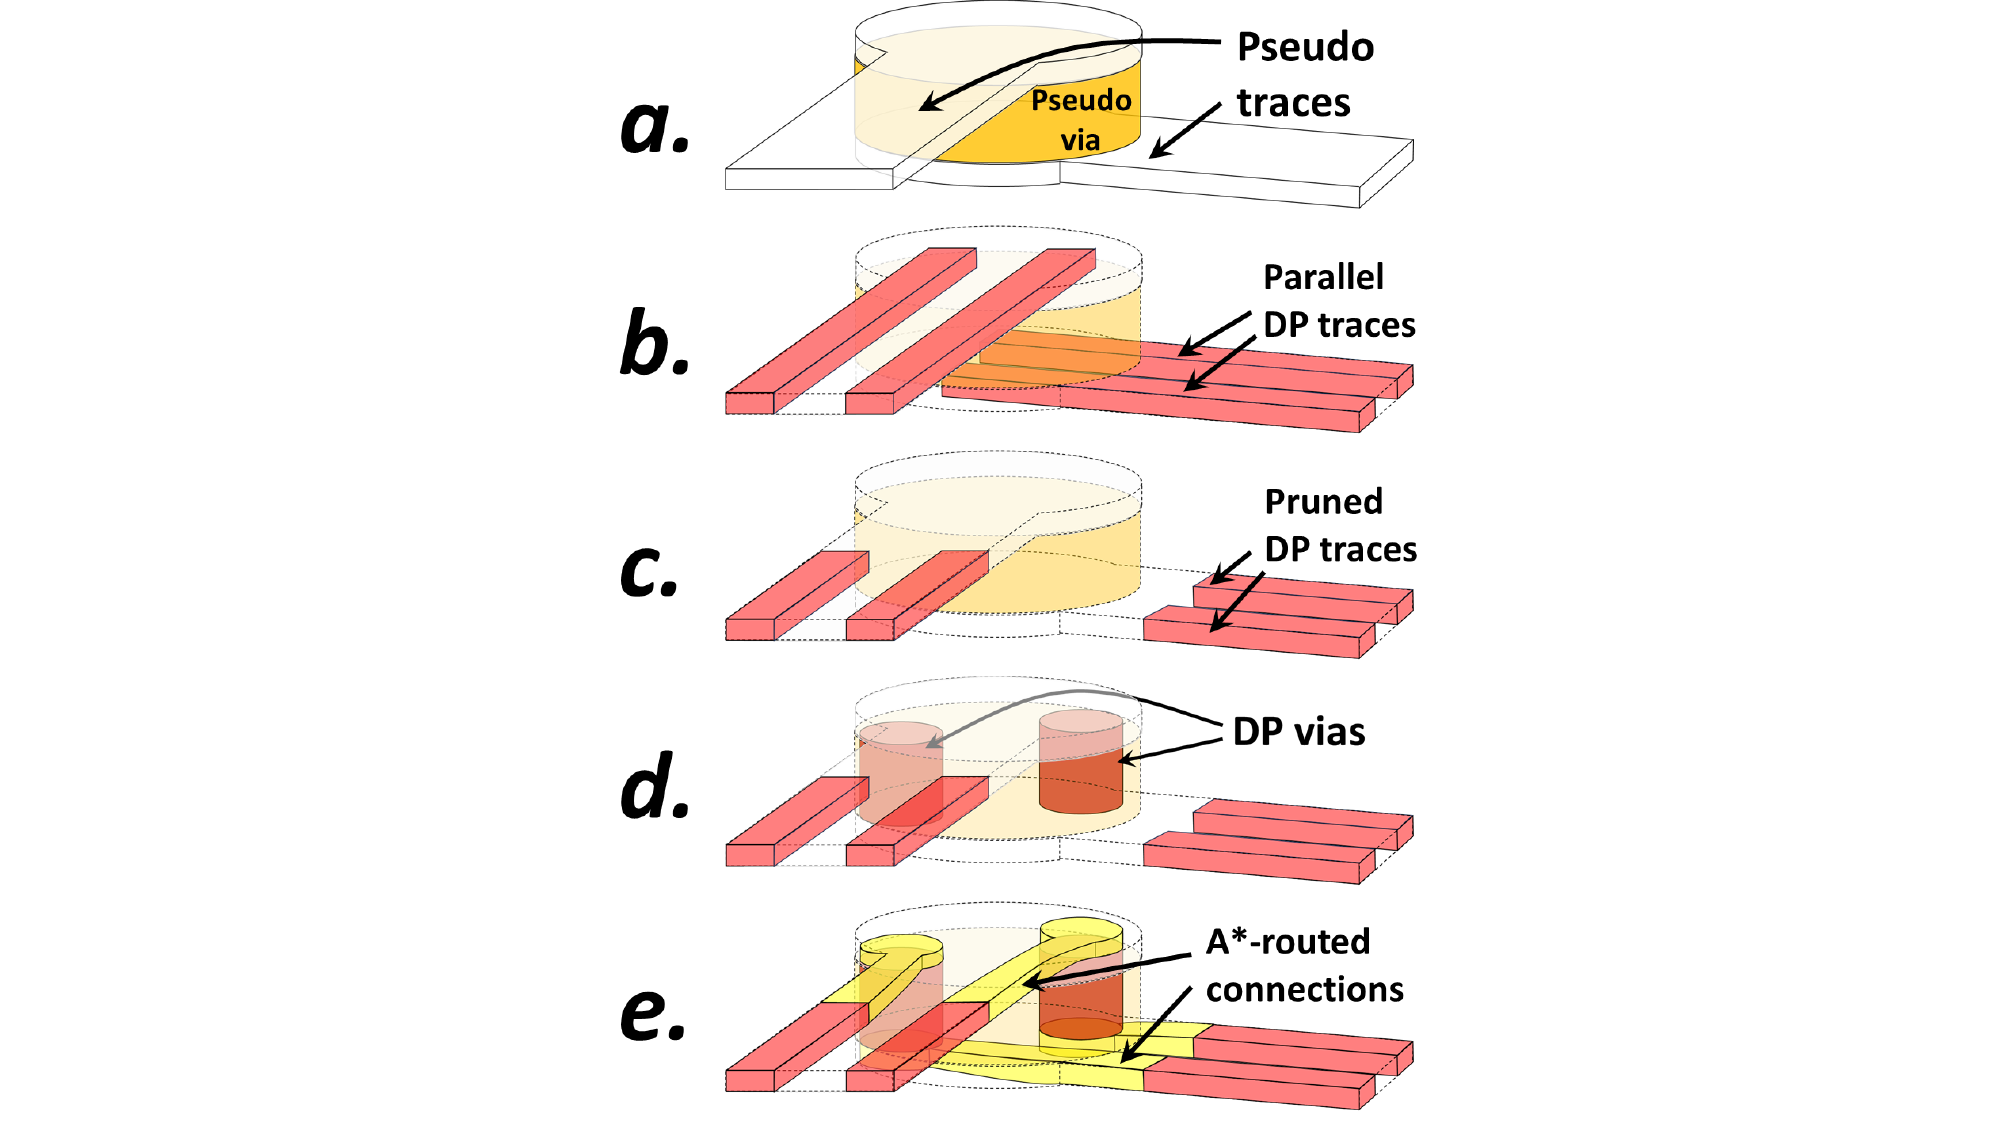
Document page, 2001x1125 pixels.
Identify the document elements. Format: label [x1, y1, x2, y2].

picture [558, 0, 1442, 1125]
